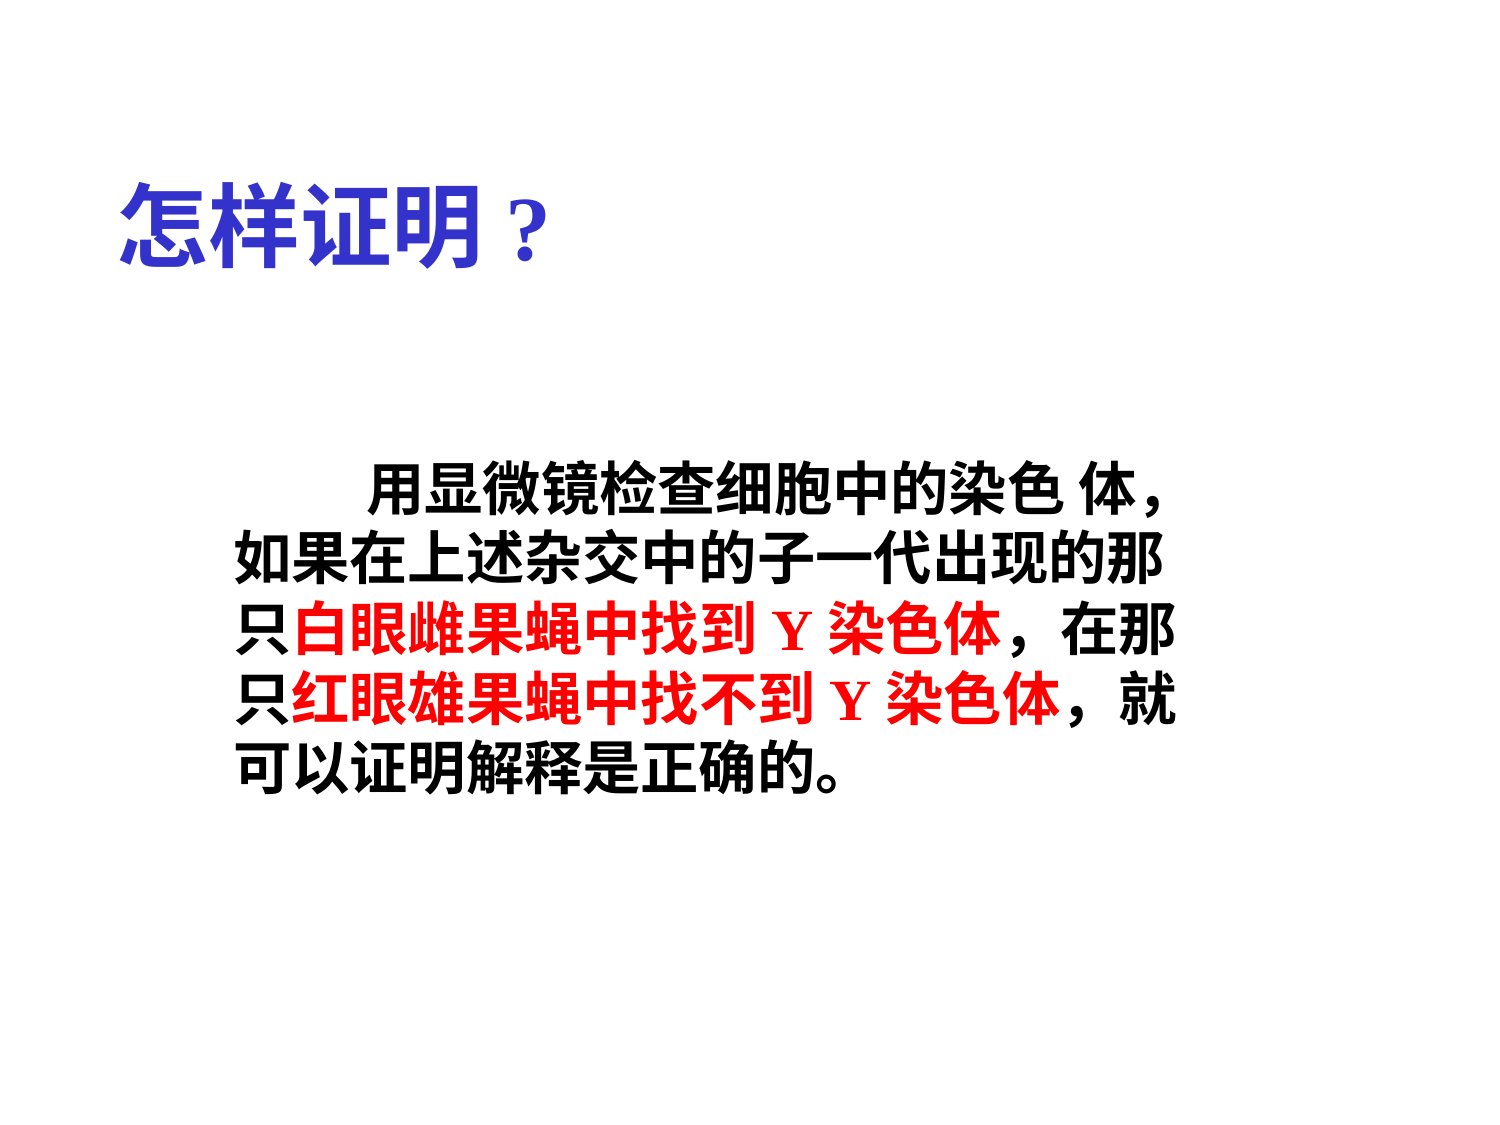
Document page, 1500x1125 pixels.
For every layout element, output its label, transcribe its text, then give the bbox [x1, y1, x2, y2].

text_box 怎样证明? [101, 160, 567, 286]
text_box 用显微镜检查细胞中的染色 体，如果在上述杂交中的子一代出现的那只白眼雌果蝇中找到Y染色体，在那只红眼雄果蝇中找不到Y染色体，就可以证明解释是正确的。 [218, 444, 1235, 809]
